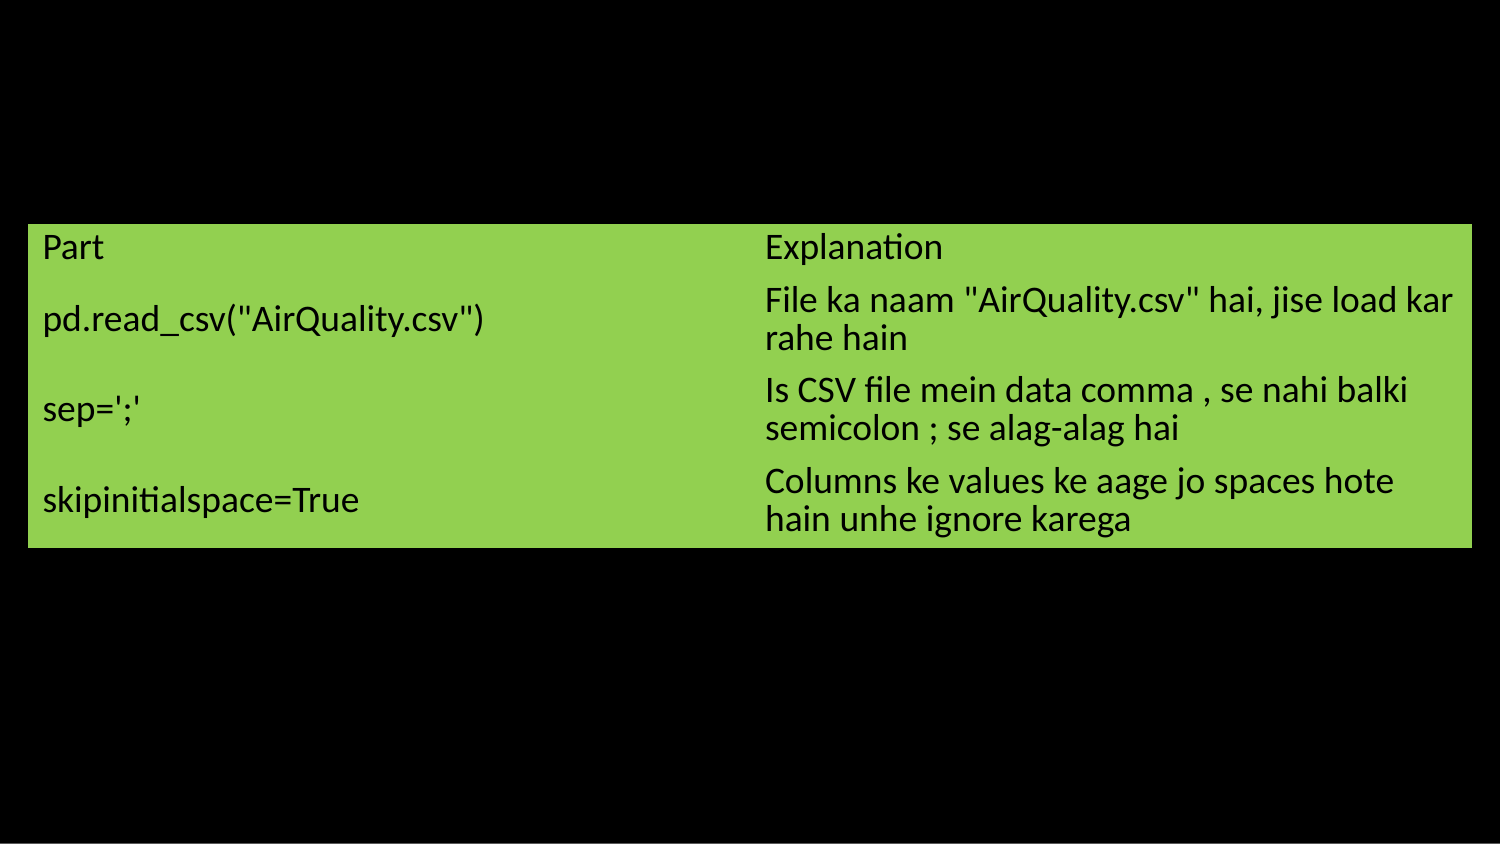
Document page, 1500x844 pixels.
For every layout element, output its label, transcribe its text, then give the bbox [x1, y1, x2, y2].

table_cell pd.read_csv("AirQuality.csv") [28, 276, 750, 367]
table_header Part [28, 224, 750, 276]
table_header Explanation [750, 224, 1472, 276]
table_cell skipinitialspace=True [28, 457, 750, 548]
table_cell sep=';' [28, 367, 750, 457]
table_cell Is CSV file mein data comma , se nahi balki semicolon ; se alag-alag hai [750, 367, 1472, 457]
table_cell File ka naam "AirQuality.csv" hai, jise load kar rahe hain [750, 276, 1472, 367]
table_cell Columns ke values ke aage jo spaces hote hain unhe ignore karega [750, 457, 1472, 548]
